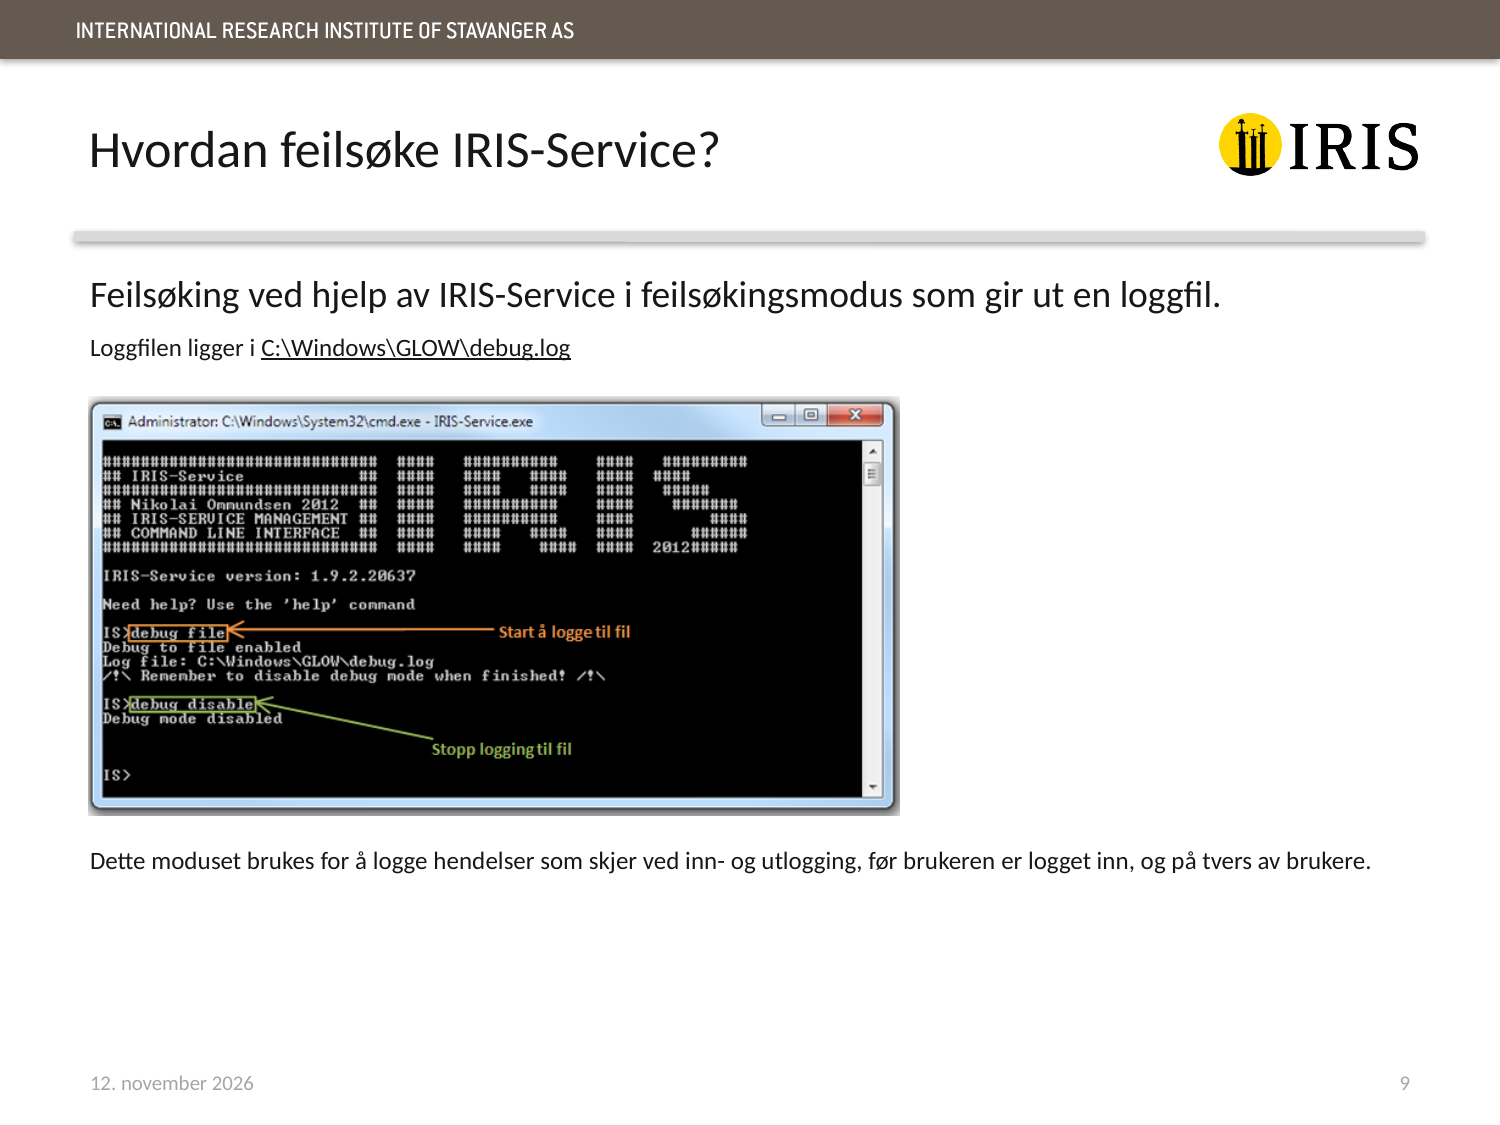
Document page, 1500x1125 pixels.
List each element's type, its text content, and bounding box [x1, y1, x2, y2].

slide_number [75, 1062, 425, 1102]
picture [1219, 113, 1418, 176]
title Hvordan feilsøke IRIS-Service? [73, 73, 1193, 219]
list Feilsøking ved hjelp av IRIS-Service i feilsøkingsmodus som gir ut en loggfil. Loggfilen ligger i C:\Windows\GLOW\debug.log Dette moduset brukes for å logge hendelser som skjer ved inn- og utlogging, før brukeren er logget inn, og på tvers av brukere. [75, 262, 1425, 1030]
picture [88, 396, 901, 816]
picture [75, 17, 574, 44]
slide_number 9 [1074, 1062, 1425, 1102]
